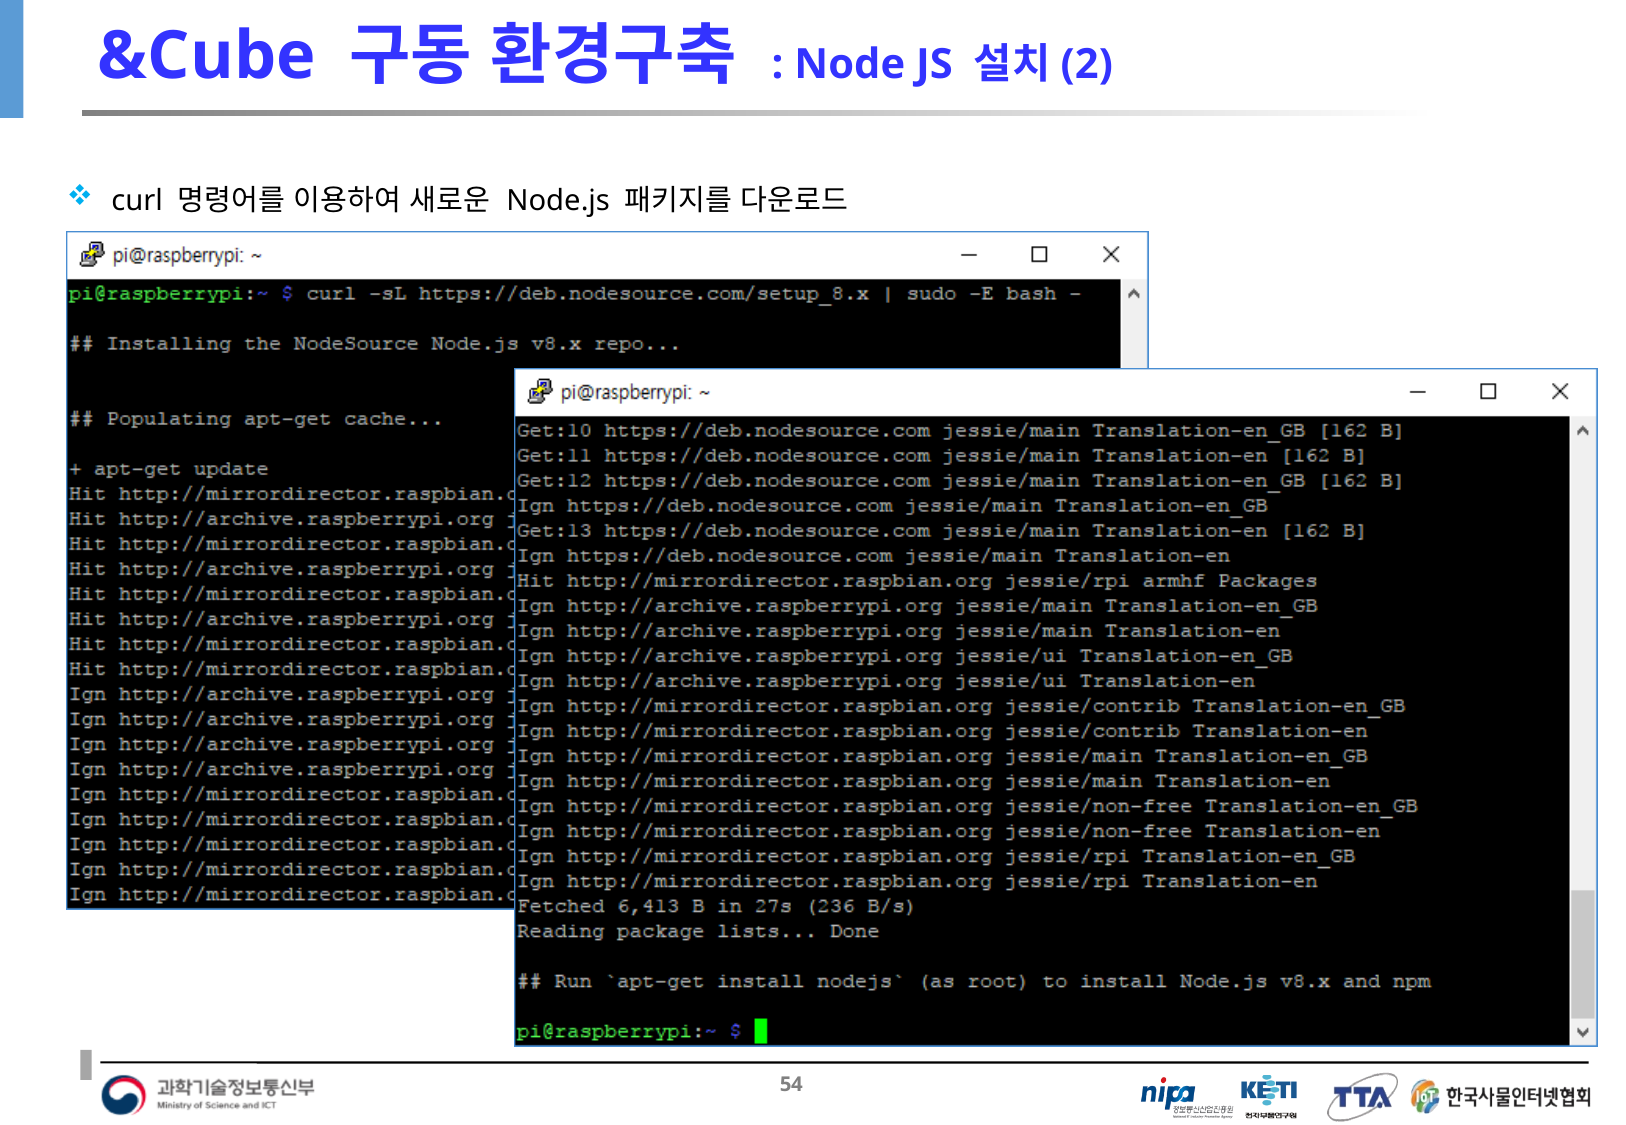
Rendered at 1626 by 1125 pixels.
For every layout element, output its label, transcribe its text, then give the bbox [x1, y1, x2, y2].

picture [65, 231, 1598, 1047]
text_box curl 명령어를 이용하여 새로운 Node.js 패키지를 다운로드 [51, 156, 1578, 1035]
title &Cube 구동 환경구축 : Node JS 설치(2) [82, 0, 1593, 114]
picture [1409, 1078, 1592, 1115]
picture [100, 1067, 317, 1117]
picture [1136, 1075, 1300, 1120]
picture [1327, 1056, 1398, 1125]
